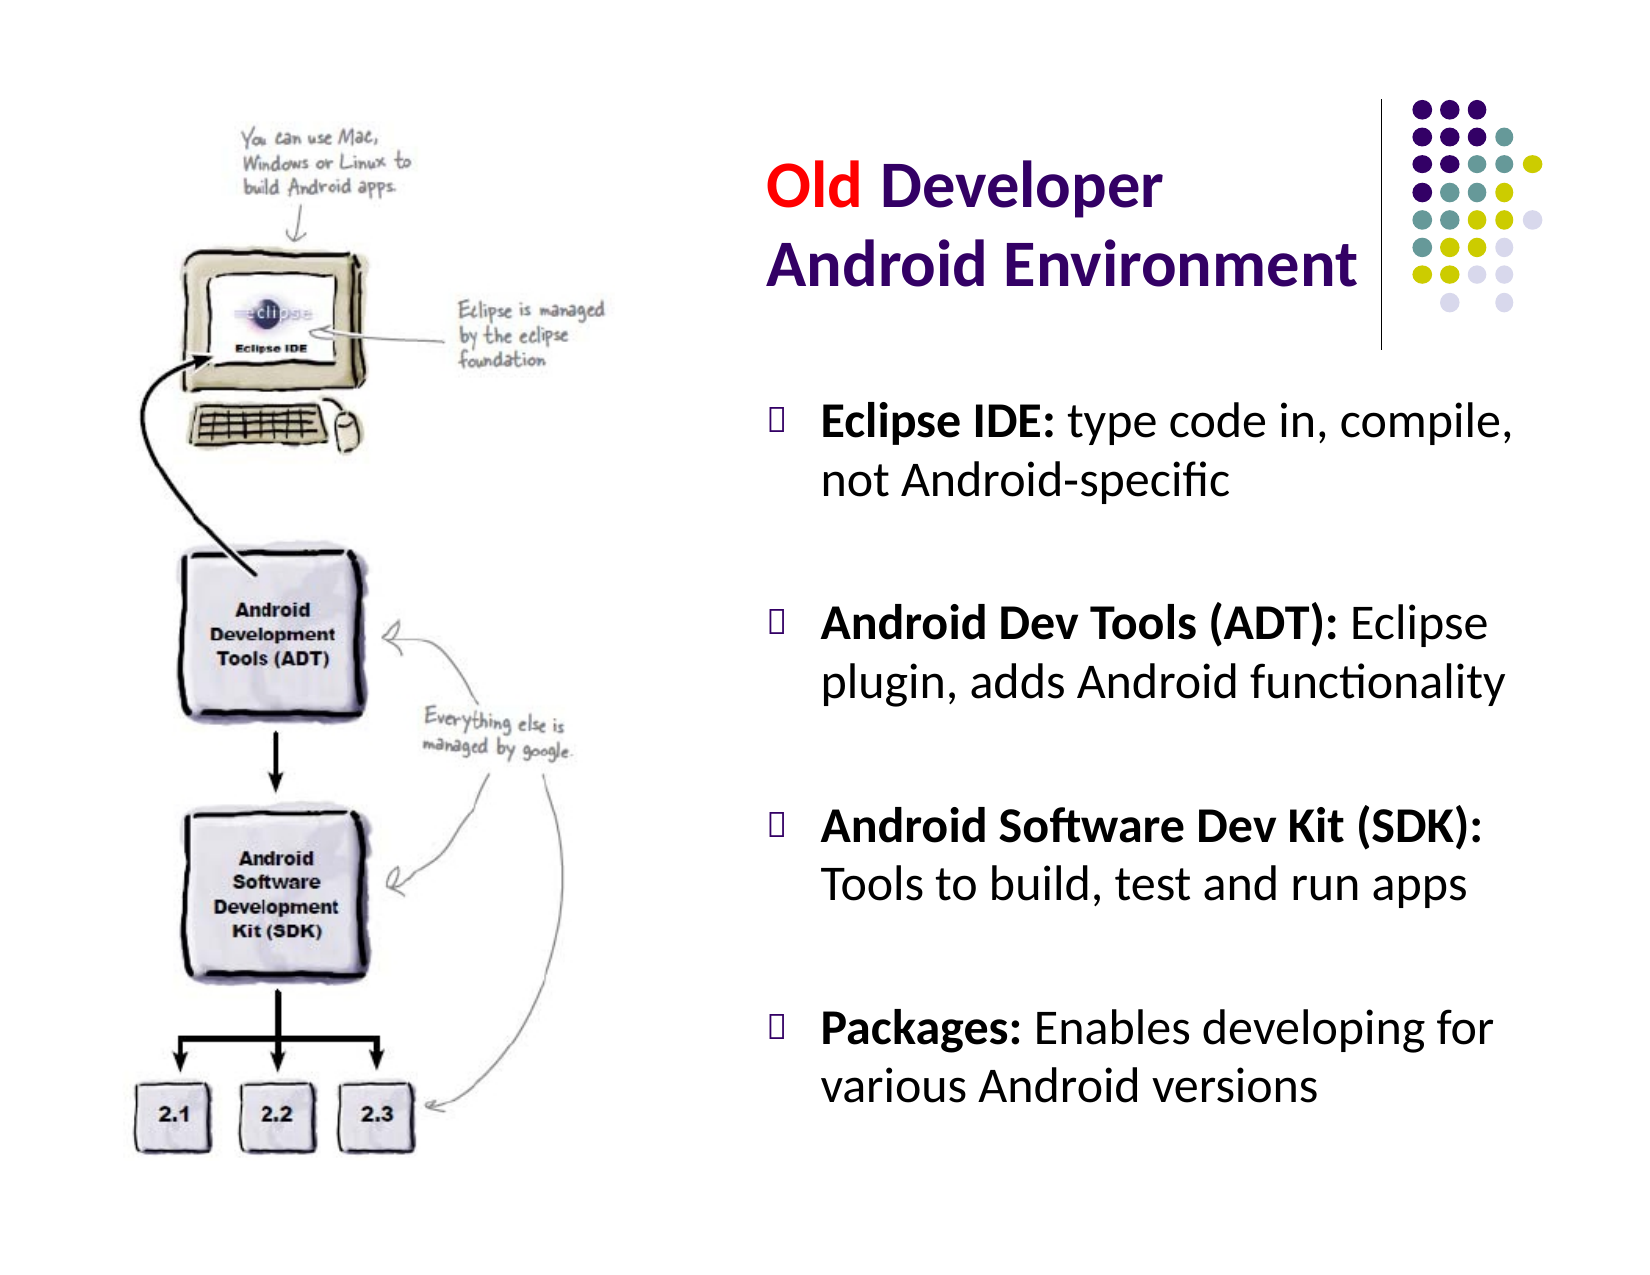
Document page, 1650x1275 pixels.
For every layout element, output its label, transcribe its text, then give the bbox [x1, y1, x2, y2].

text_box [1410, 180, 1435, 205]
text_box [1410, 97, 1435, 122]
text_box [1493, 208, 1516, 232]
picture [122, 120, 615, 1161]
text_box [1465, 263, 1489, 286]
text_box     [766, 402, 788, 1054]
text_box [1493, 290, 1516, 315]
text_box Old Developer Android Environment [766, 156, 1359, 308]
text_box [1493, 263, 1516, 286]
text_box [1465, 180, 1489, 205]
text_box [1465, 125, 1489, 149]
text_box [1438, 153, 1462, 176]
text_box [1410, 235, 1435, 260]
text_box [1438, 208, 1462, 232]
text_box [1410, 153, 1435, 176]
text_box [1438, 125, 1462, 149]
text_box [1410, 208, 1435, 232]
text_box [1493, 153, 1516, 176]
text_box [1410, 125, 1435, 149]
text_box [1493, 180, 1516, 205]
text_box [1438, 180, 1462, 205]
text_box [1465, 235, 1489, 260]
text_box [73, 73, 1577, 1202]
text_box [1465, 153, 1489, 176]
text_box Eclipse IDE: type code in, compile, not Android‐specific Android Dev Tools (ADT): Eclipse plugin, adds Android functionality Android Software Dev Kit (SDK): Tools to build, test and run apps Packages: Enables developing for various Android versions [820, 397, 1526, 1121]
text_box [1438, 235, 1462, 260]
text_box [1438, 290, 1462, 315]
text_box [1465, 208, 1489, 232]
text_box [1493, 125, 1516, 149]
text_box [1520, 153, 1545, 176]
text_box [1438, 263, 1462, 286]
text_box [1465, 97, 1489, 122]
text_box [1520, 208, 1545, 232]
text_box [1438, 97, 1462, 122]
text_box [1410, 263, 1435, 286]
text_box [1493, 235, 1516, 260]
